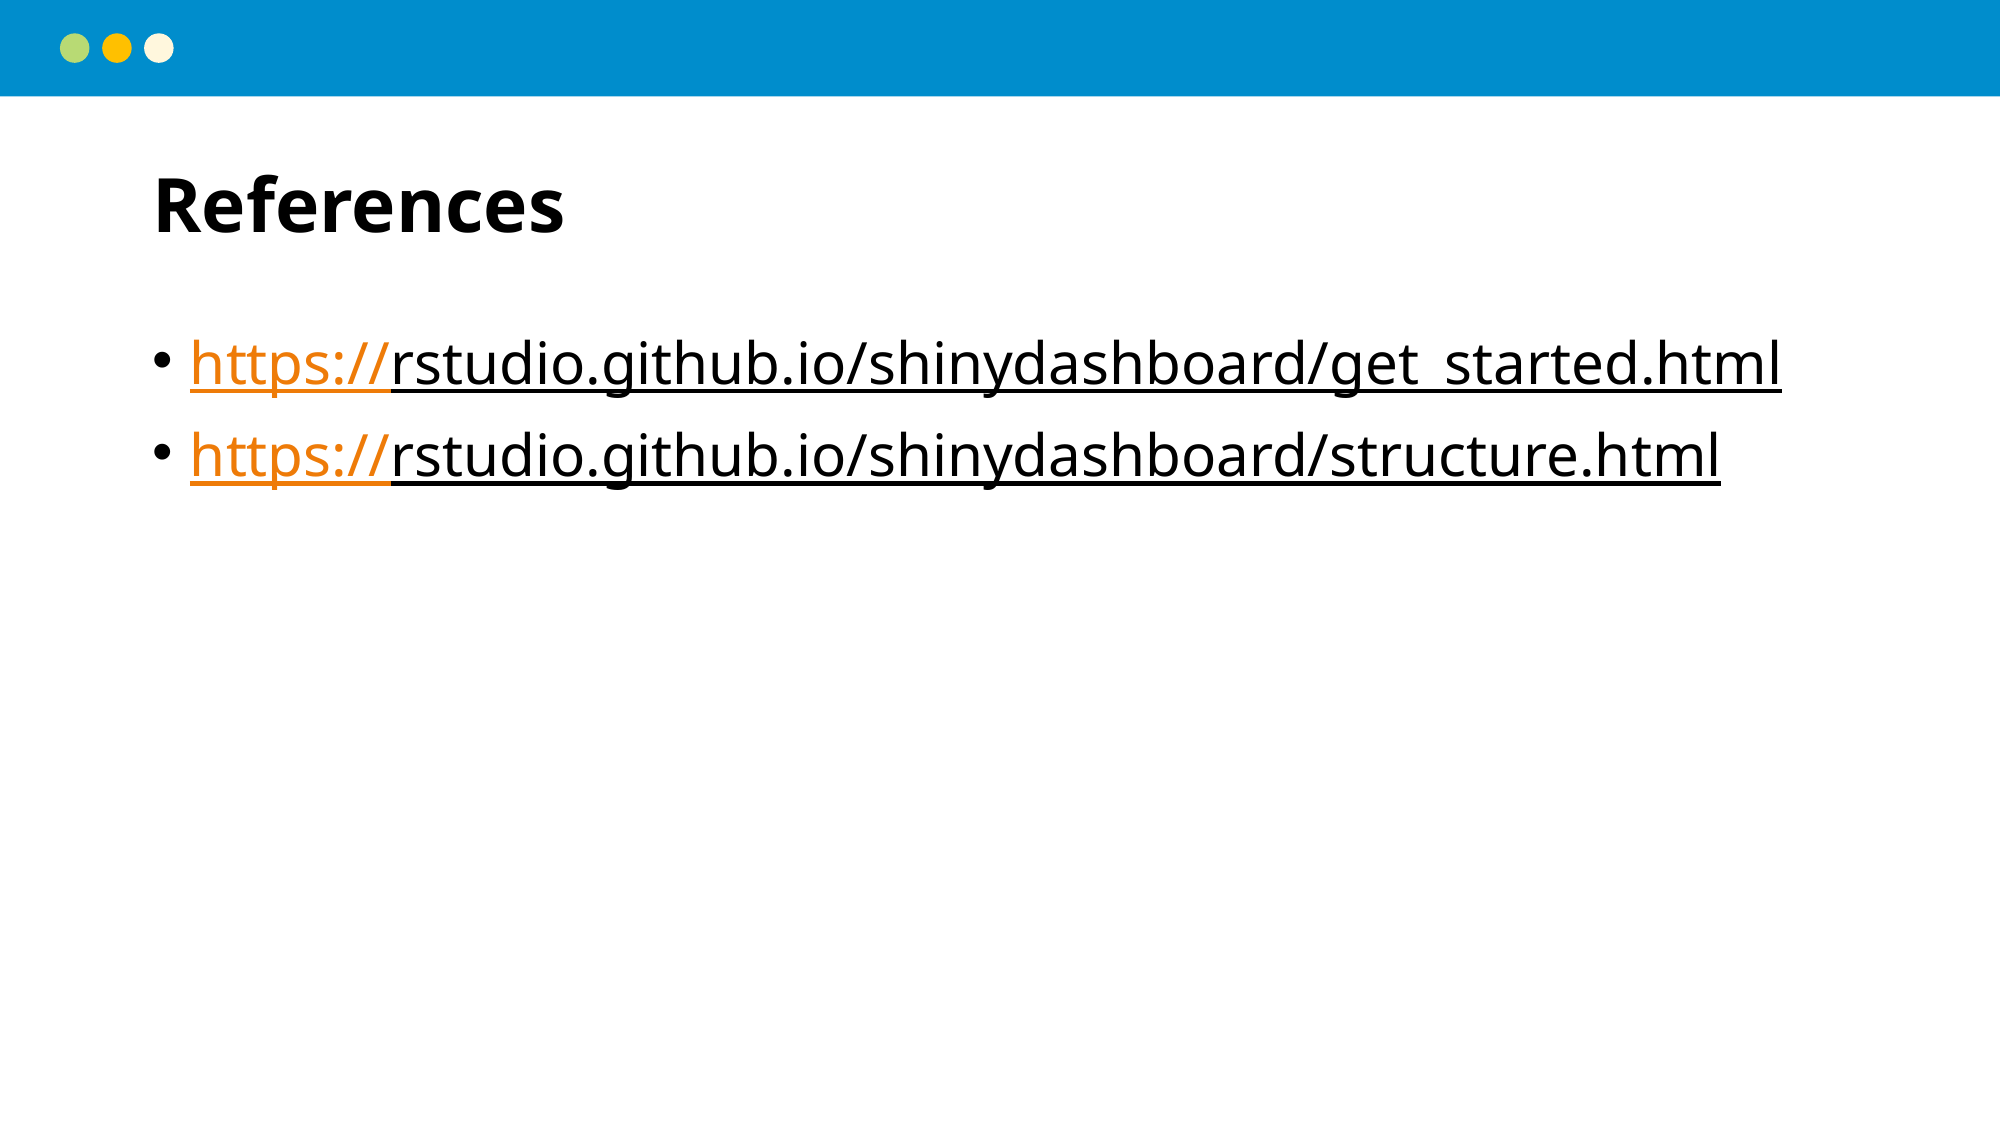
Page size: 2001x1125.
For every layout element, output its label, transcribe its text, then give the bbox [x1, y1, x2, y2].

list https://rstudio.github.io/shinydashboard/get_started.html https://rstudio.github.io/shinydashboard/structure.html [137, 319, 1863, 1014]
title References [137, 138, 1863, 278]
